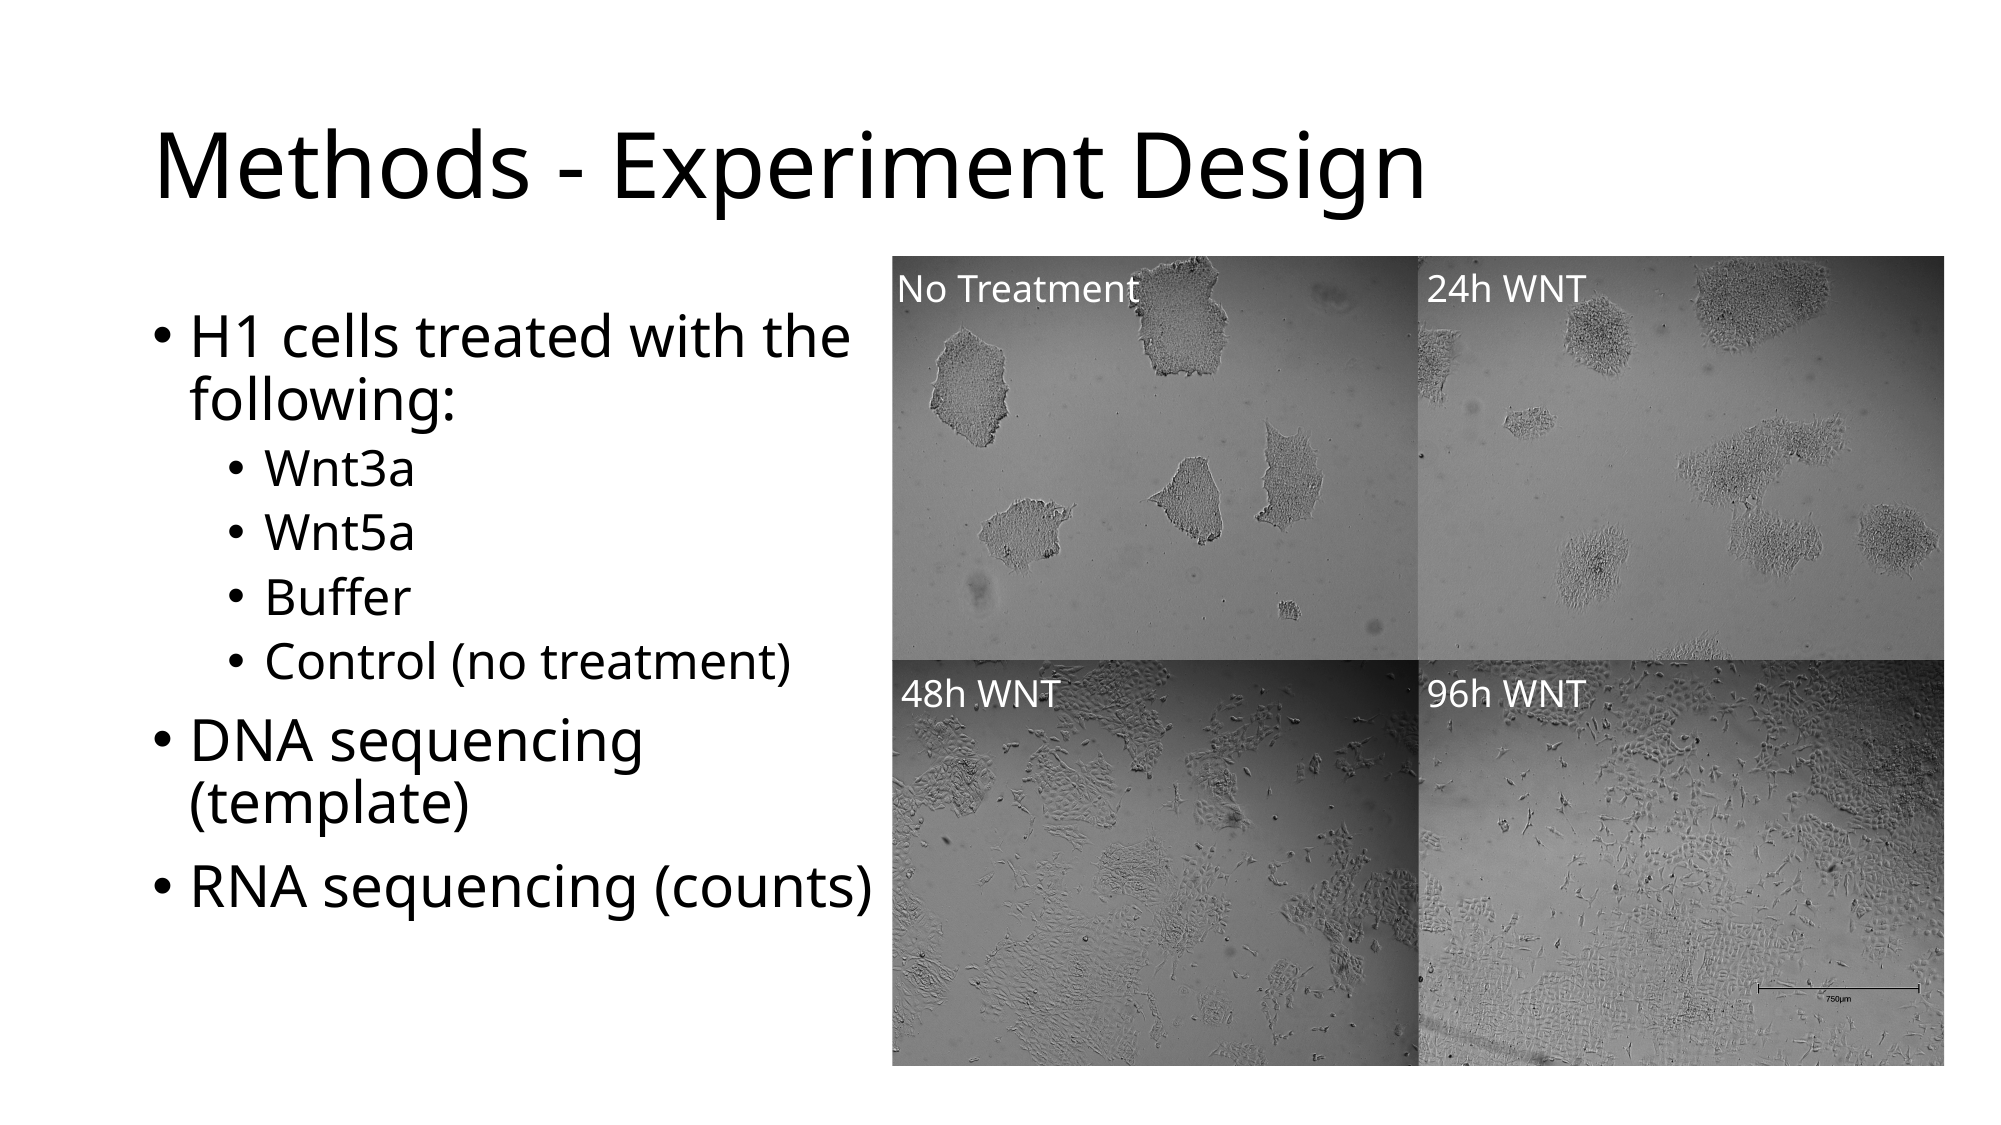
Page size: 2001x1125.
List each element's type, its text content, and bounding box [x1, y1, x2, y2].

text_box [891, 255, 1945, 1067]
text_box 48h WNT [886, 663, 891, 723]
title Methods - Experiment Design [137, 59, 1863, 278]
text_box No Treatment [881, 258, 891, 318]
list H1 cells treated with the following: Wnt3a Wnt5a Buffer Control (no treatment) DNA sequencing (template) RNA sequencing (counts) [137, 299, 891, 1014]
